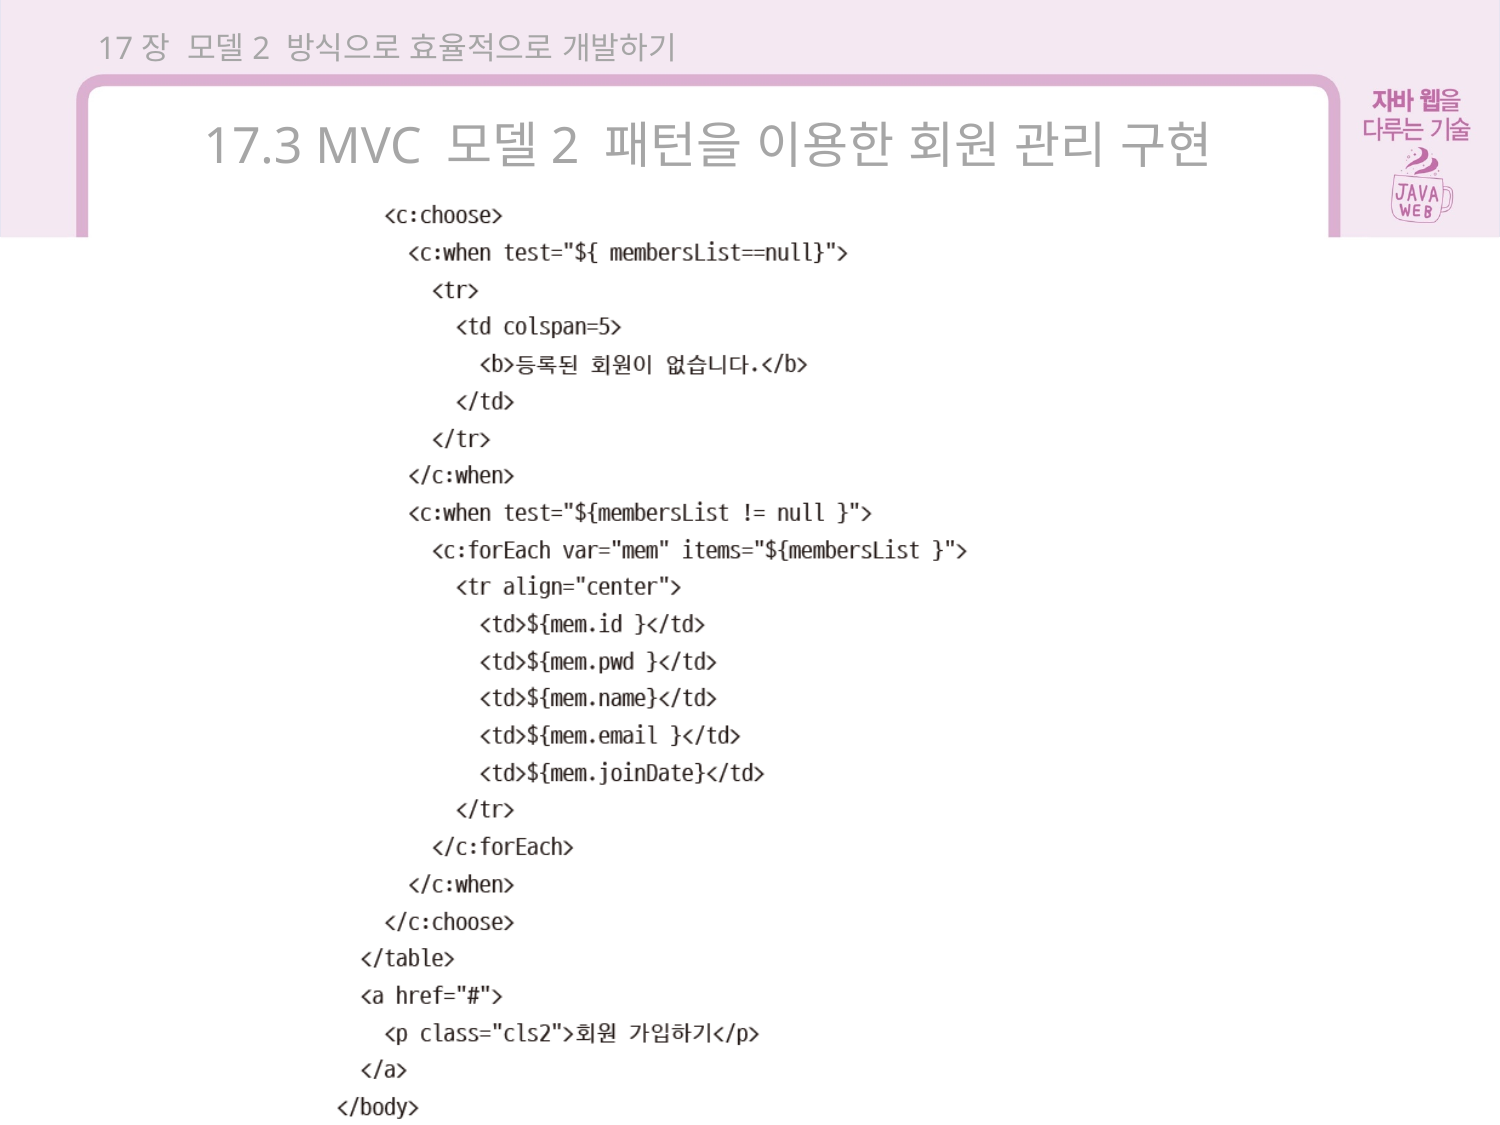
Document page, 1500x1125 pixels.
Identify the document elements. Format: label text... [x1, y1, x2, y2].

text_box 17.3 MVC 모델2 패턴을 이용한 회원 관리 구현 [95, 106, 1321, 181]
text_box 17장 모델2 방식으로 효율적으로 개발하기 [82, 0, 1133, 74]
picture [0, 0, 1500, 1125]
